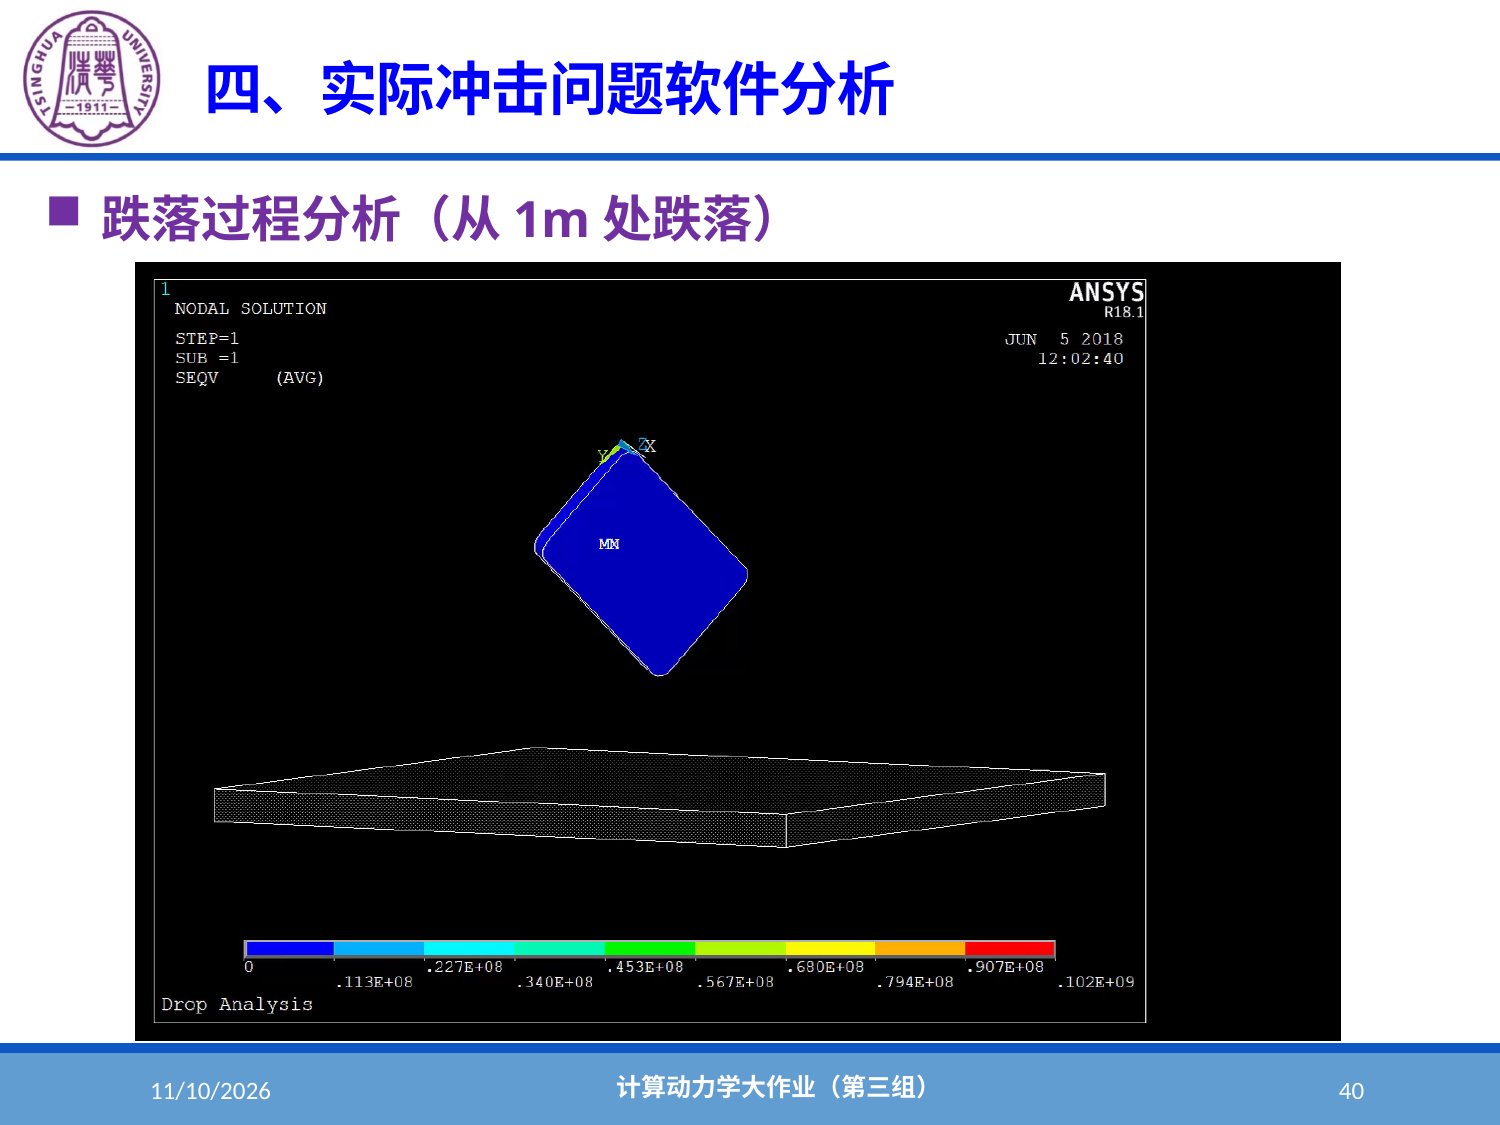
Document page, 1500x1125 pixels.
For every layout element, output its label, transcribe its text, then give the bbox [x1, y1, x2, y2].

picture [19, 8, 164, 150]
footer 计算动力学大作业（第三组） [387, 1052, 1171, 1120]
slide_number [135, 1059, 440, 1120]
text_box 跌落过程分析（从1m处跌落） [30, 180, 952, 316]
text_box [134, 260, 1342, 1042]
slide_number 40 [1218, 1059, 1380, 1120]
text_box 四、实际冲击问题软件分析 [189, 36, 927, 130]
